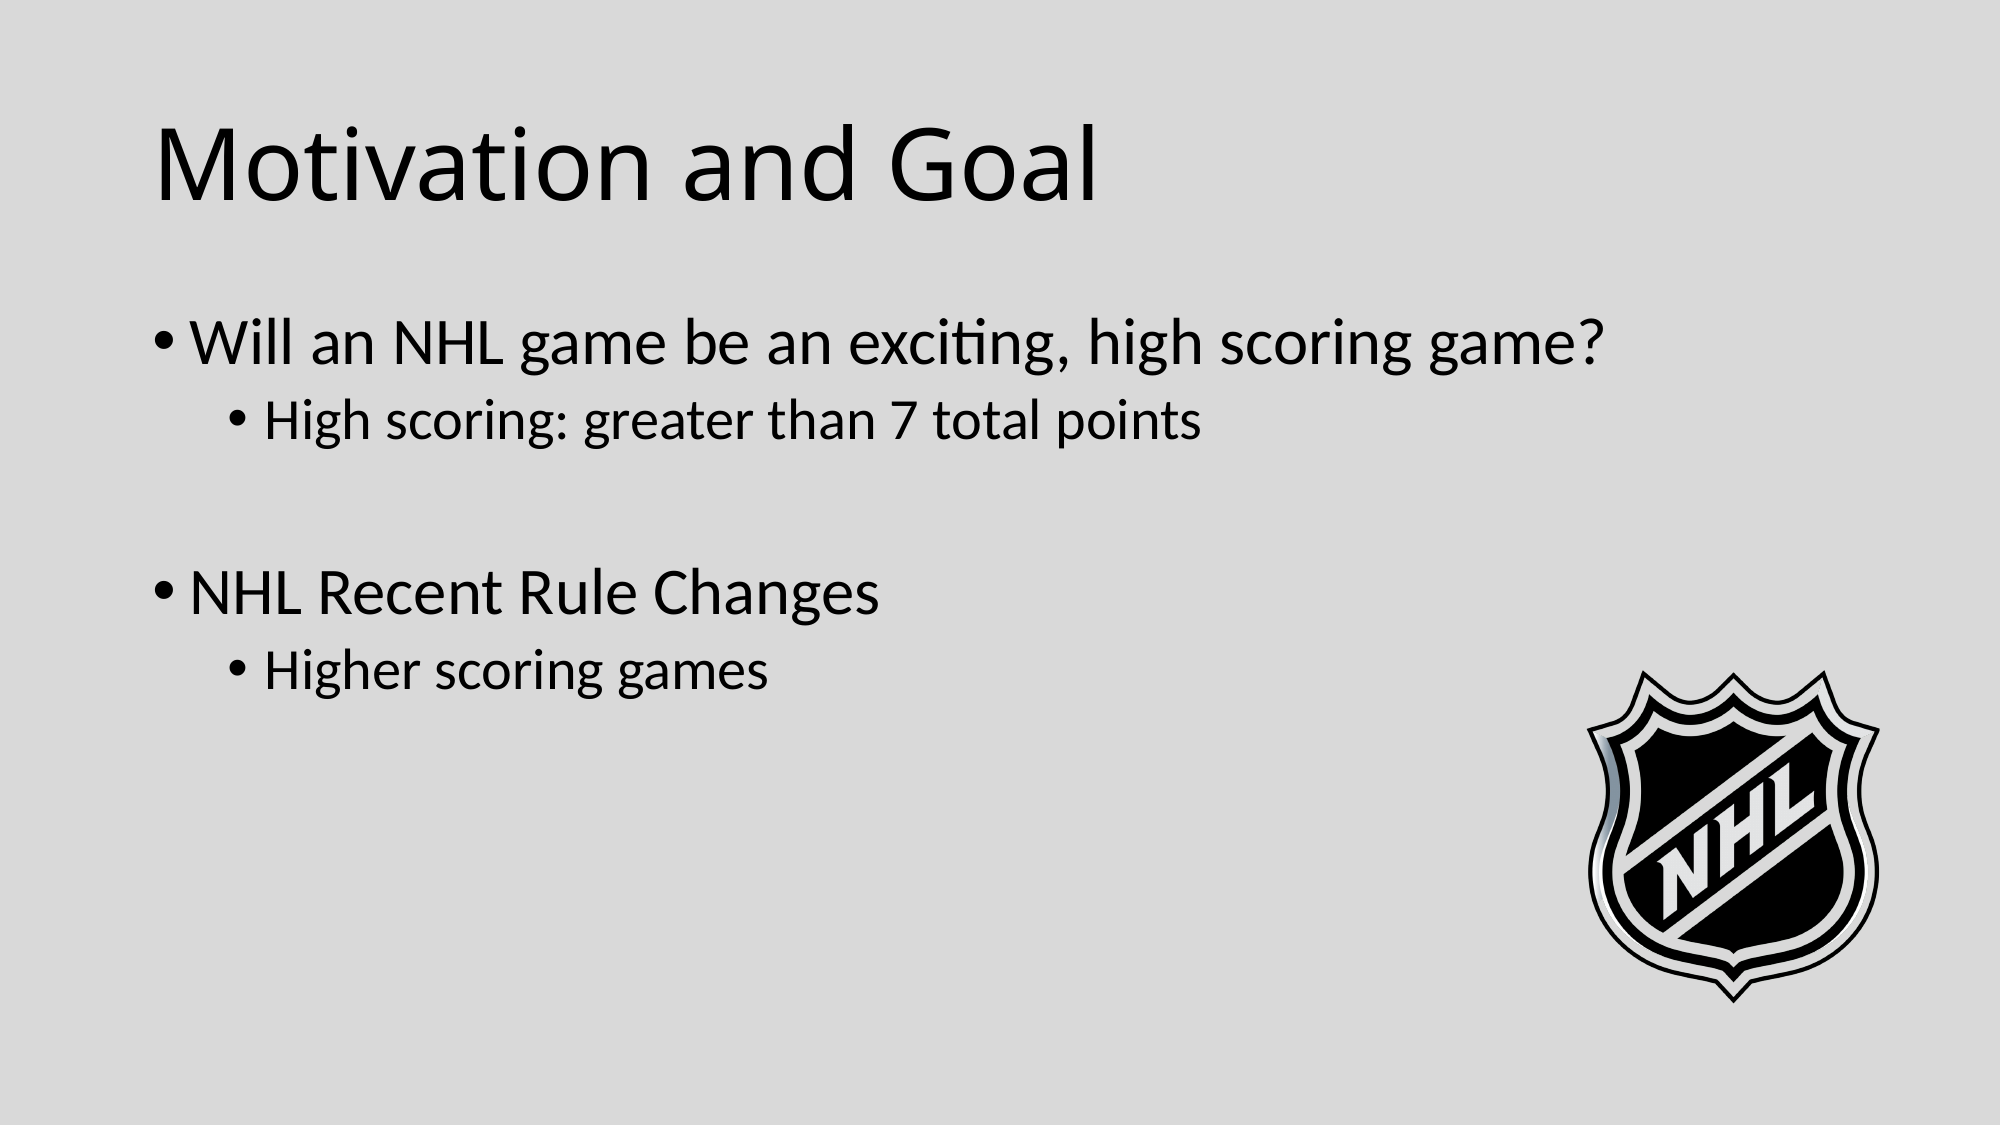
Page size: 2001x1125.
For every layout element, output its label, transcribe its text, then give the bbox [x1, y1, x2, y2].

picture [1556, 660, 1910, 1014]
list Will an NHL game be an exciting, high scoring game? High scoring: greater than 7 total points NHL Recent Rule Changes Higher scoring games [137, 299, 1863, 1014]
title Motivation and Goal [137, 59, 1863, 278]
